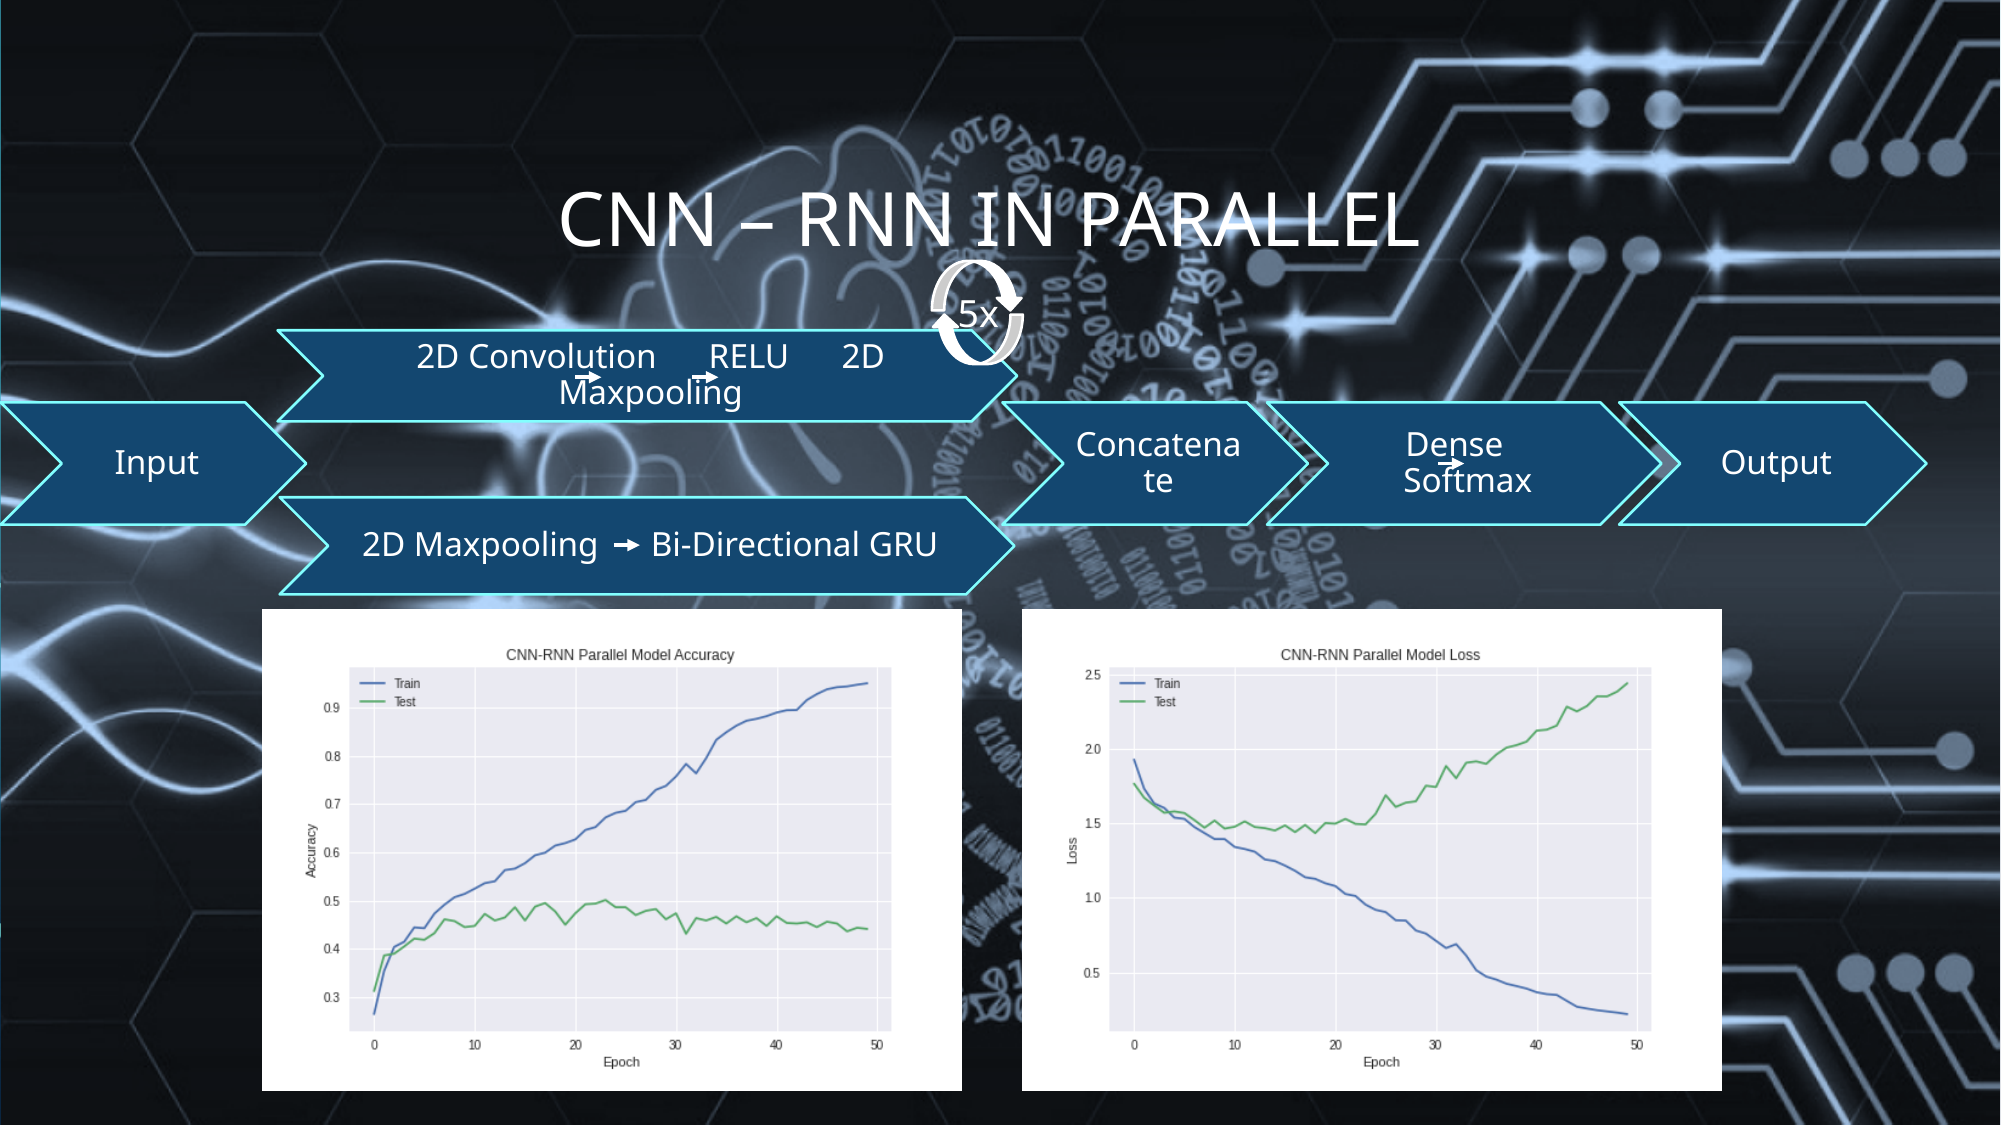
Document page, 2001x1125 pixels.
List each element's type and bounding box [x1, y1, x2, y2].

text_box [0, 117, 1933, 810]
picture [0, 0, 2000, 1125]
text_box [275, 445, 1355, 595]
